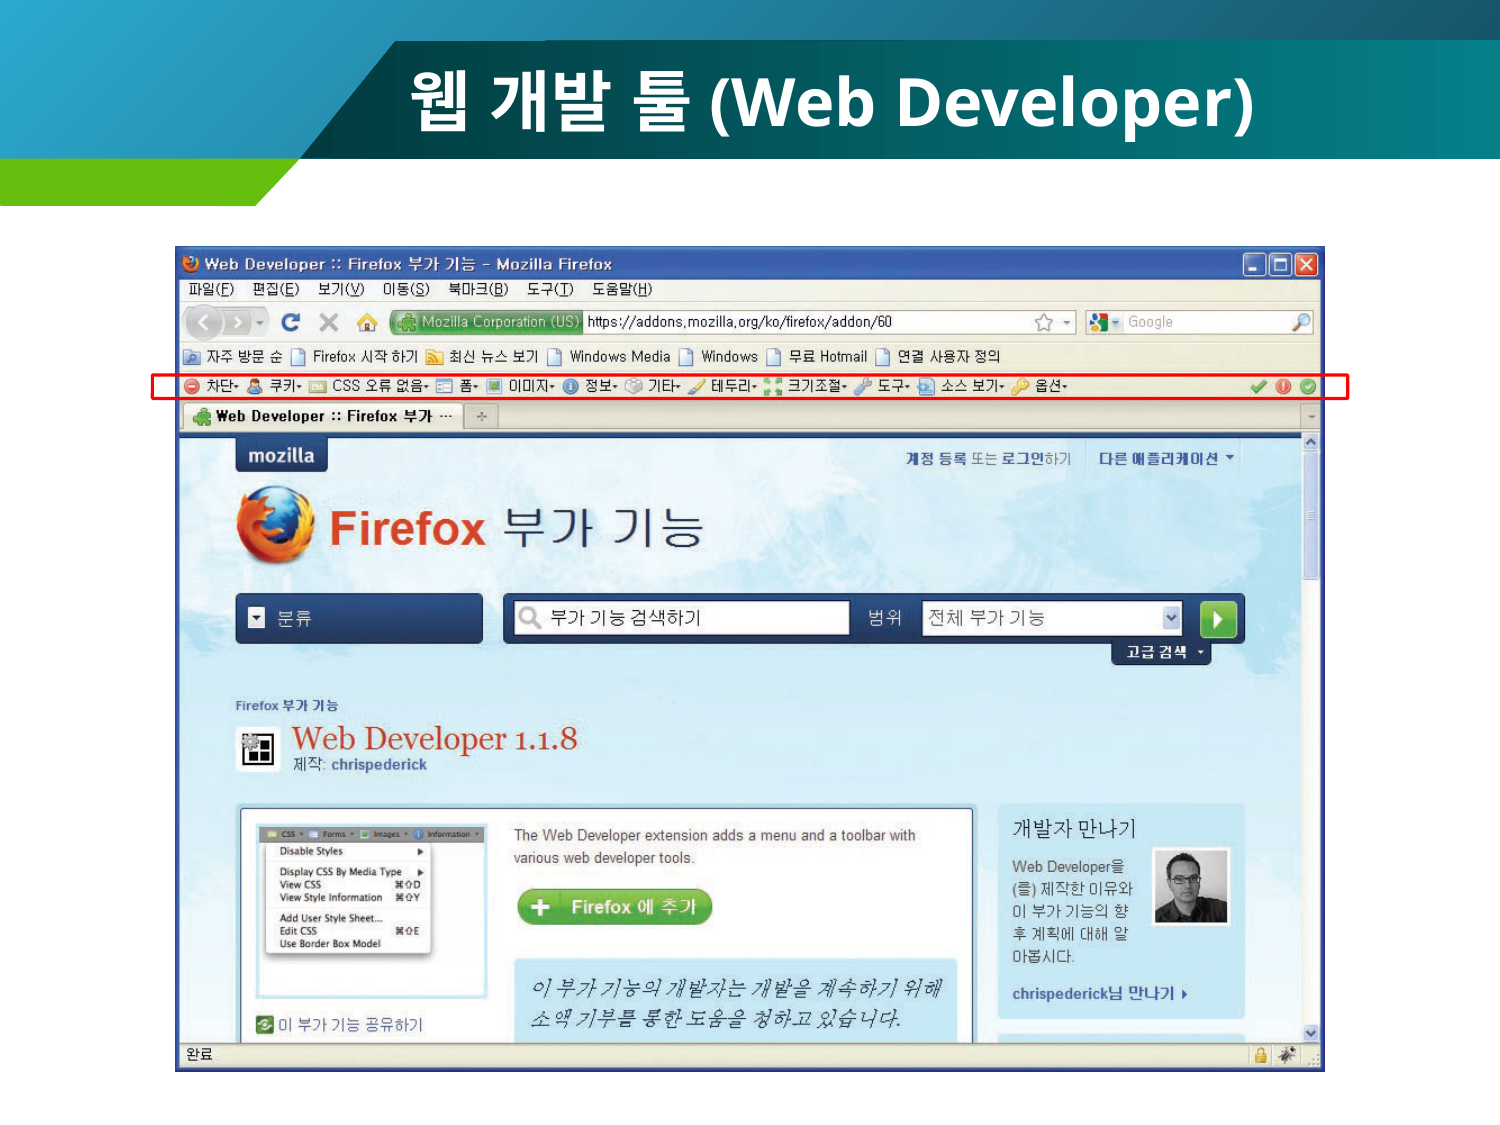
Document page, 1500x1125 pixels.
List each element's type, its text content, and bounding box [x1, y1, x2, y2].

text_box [152, 245, 1348, 1072]
title 웹 개발 툴(Web Developer) [394, 36, 1433, 163]
